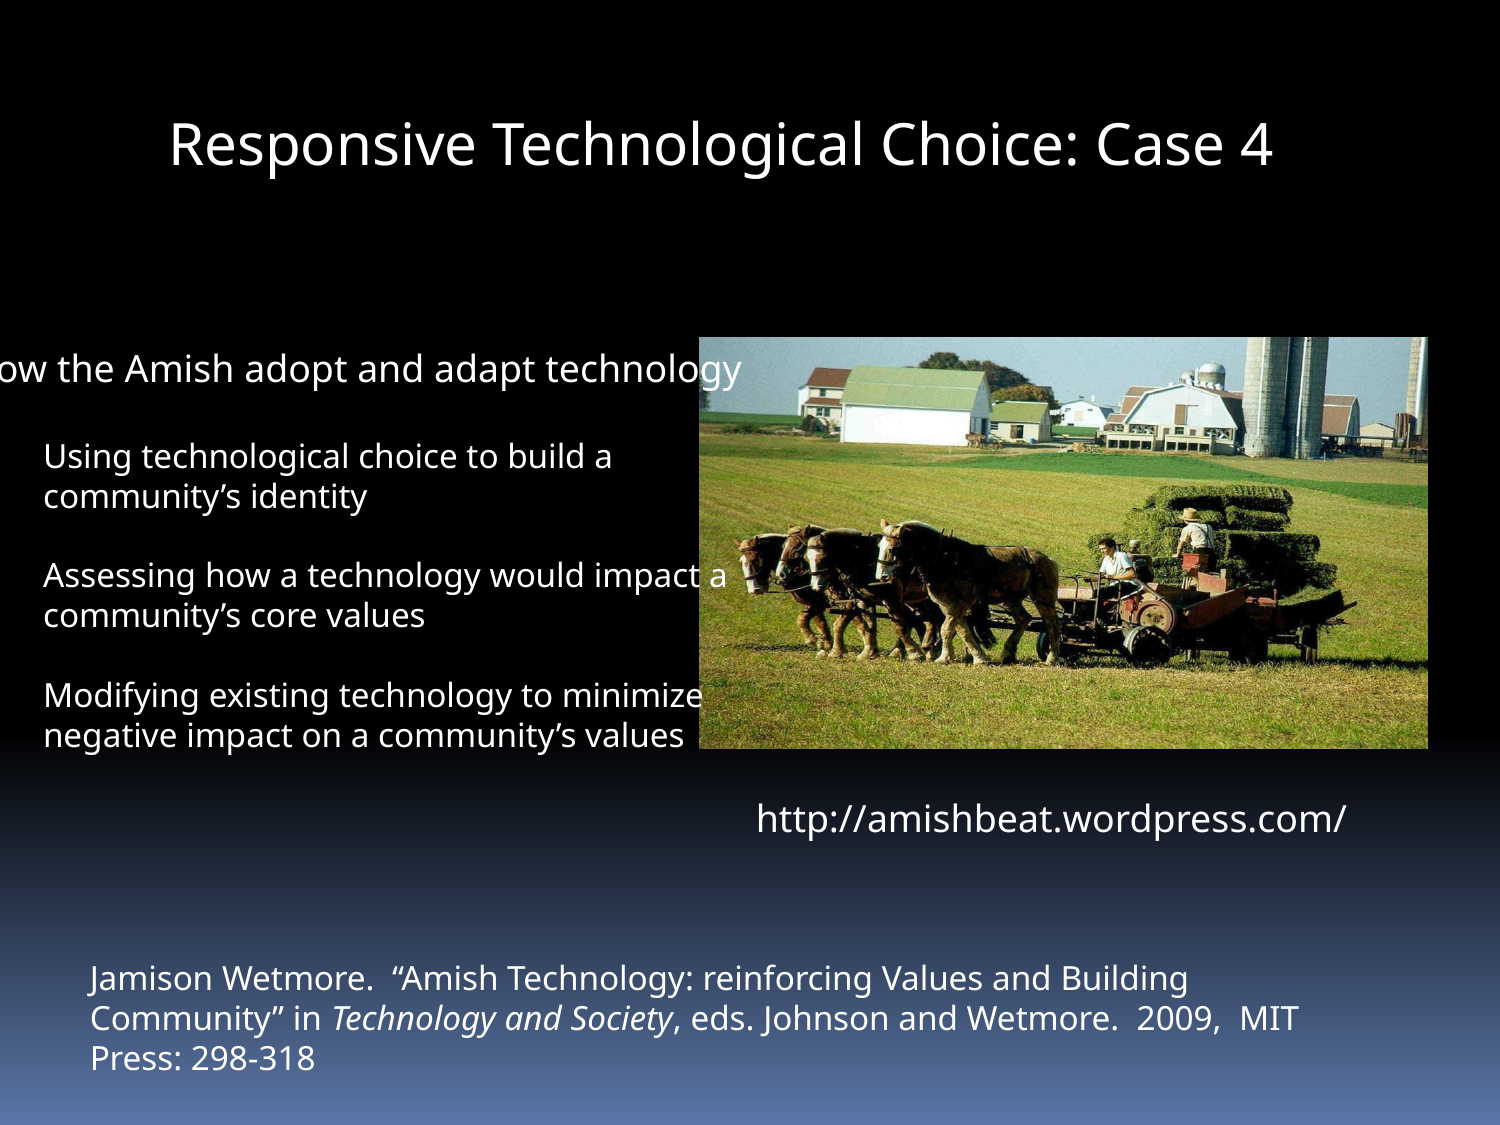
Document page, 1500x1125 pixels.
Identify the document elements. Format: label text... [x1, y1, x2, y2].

text_box How the Amish adopt and adapt technology Using technological choice to build a community’s identity Assessing how a technology would impact a community’s core values Modifying existing technology to minimize negative impact on a community’s values [0, 337, 758, 762]
picture [699, 336, 1428, 750]
text_box Responsive Technological Choice: Case 4 [153, 99, 1290, 185]
text_box http://amishbeat.wordpress.com/ [741, 787, 1363, 848]
text_box Jamison Wetmore. “Amish Technology: reinforcing Values and Building Community” in Technology and Society, eds. Johnson and Wetmore. 2009, MIT Press: 298-318 [75, 949, 1375, 1085]
